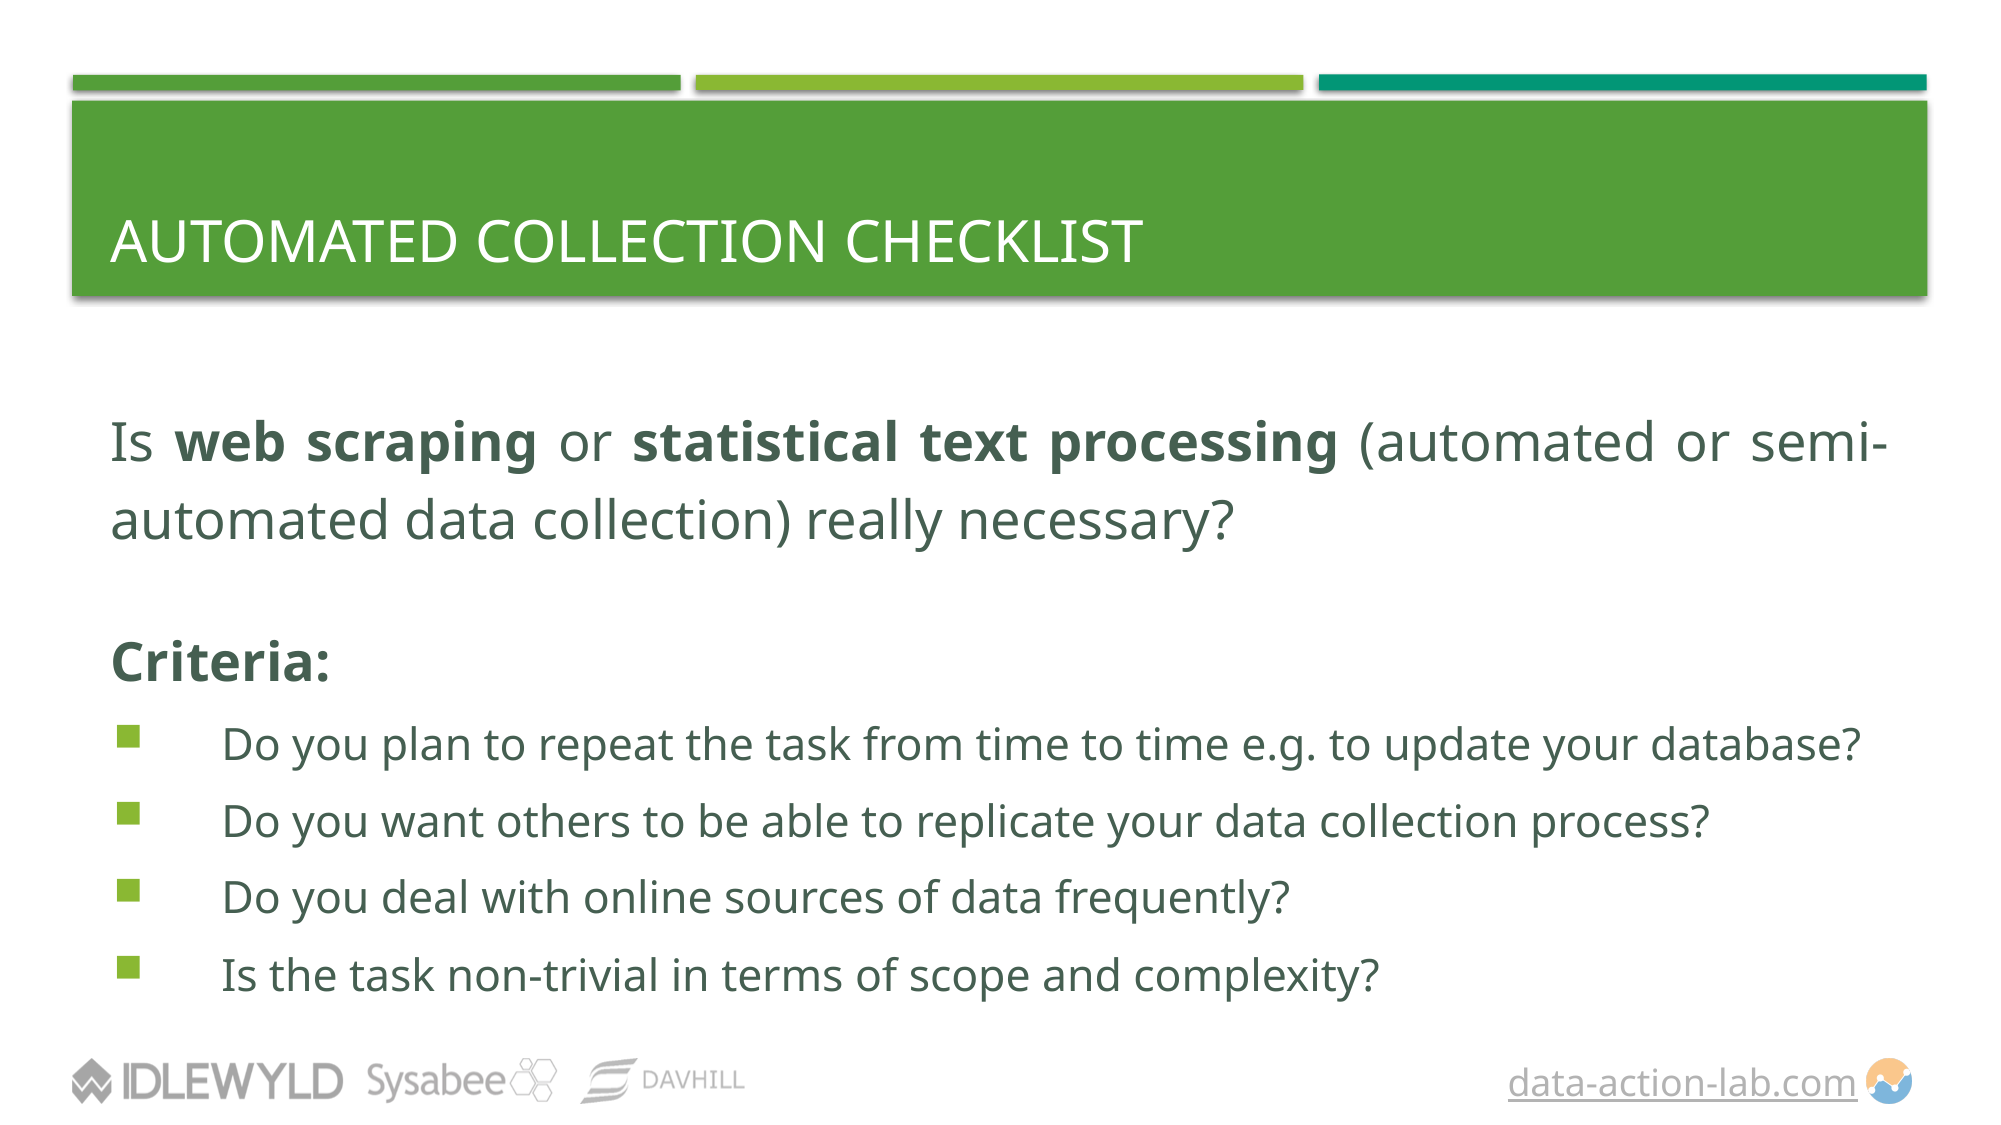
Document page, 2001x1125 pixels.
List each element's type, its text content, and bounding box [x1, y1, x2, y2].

picture [72, 1058, 745, 1104]
list Is web scraping or statistical text processing (automated or semi-automated data collection) really necessary? Criteria: Do you plan to repeat the task from time to time e.g. to update your database? Do you want others to be able to replicate your data collection process? Do you deal with online sources of data frequently? Is the task non-trivial in terms of scope and complexity? [95, 357, 1905, 1037]
title Automated Collection Checklist [95, 115, 1905, 282]
